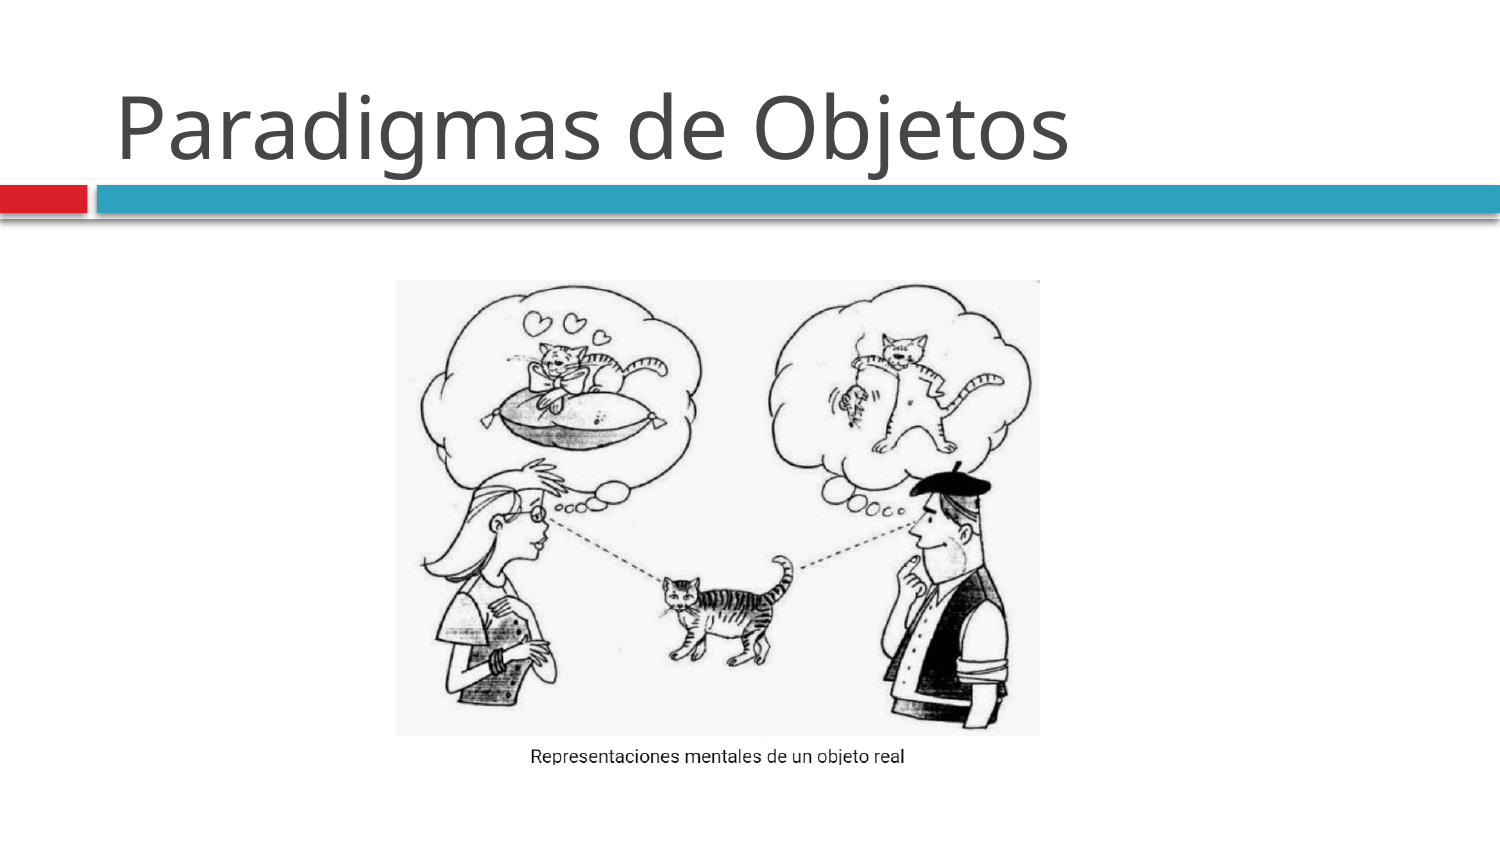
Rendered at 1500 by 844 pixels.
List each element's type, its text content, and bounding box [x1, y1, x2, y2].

picture [383, 279, 1046, 765]
title Paradigmas de Objetos [99, 19, 1438, 185]
